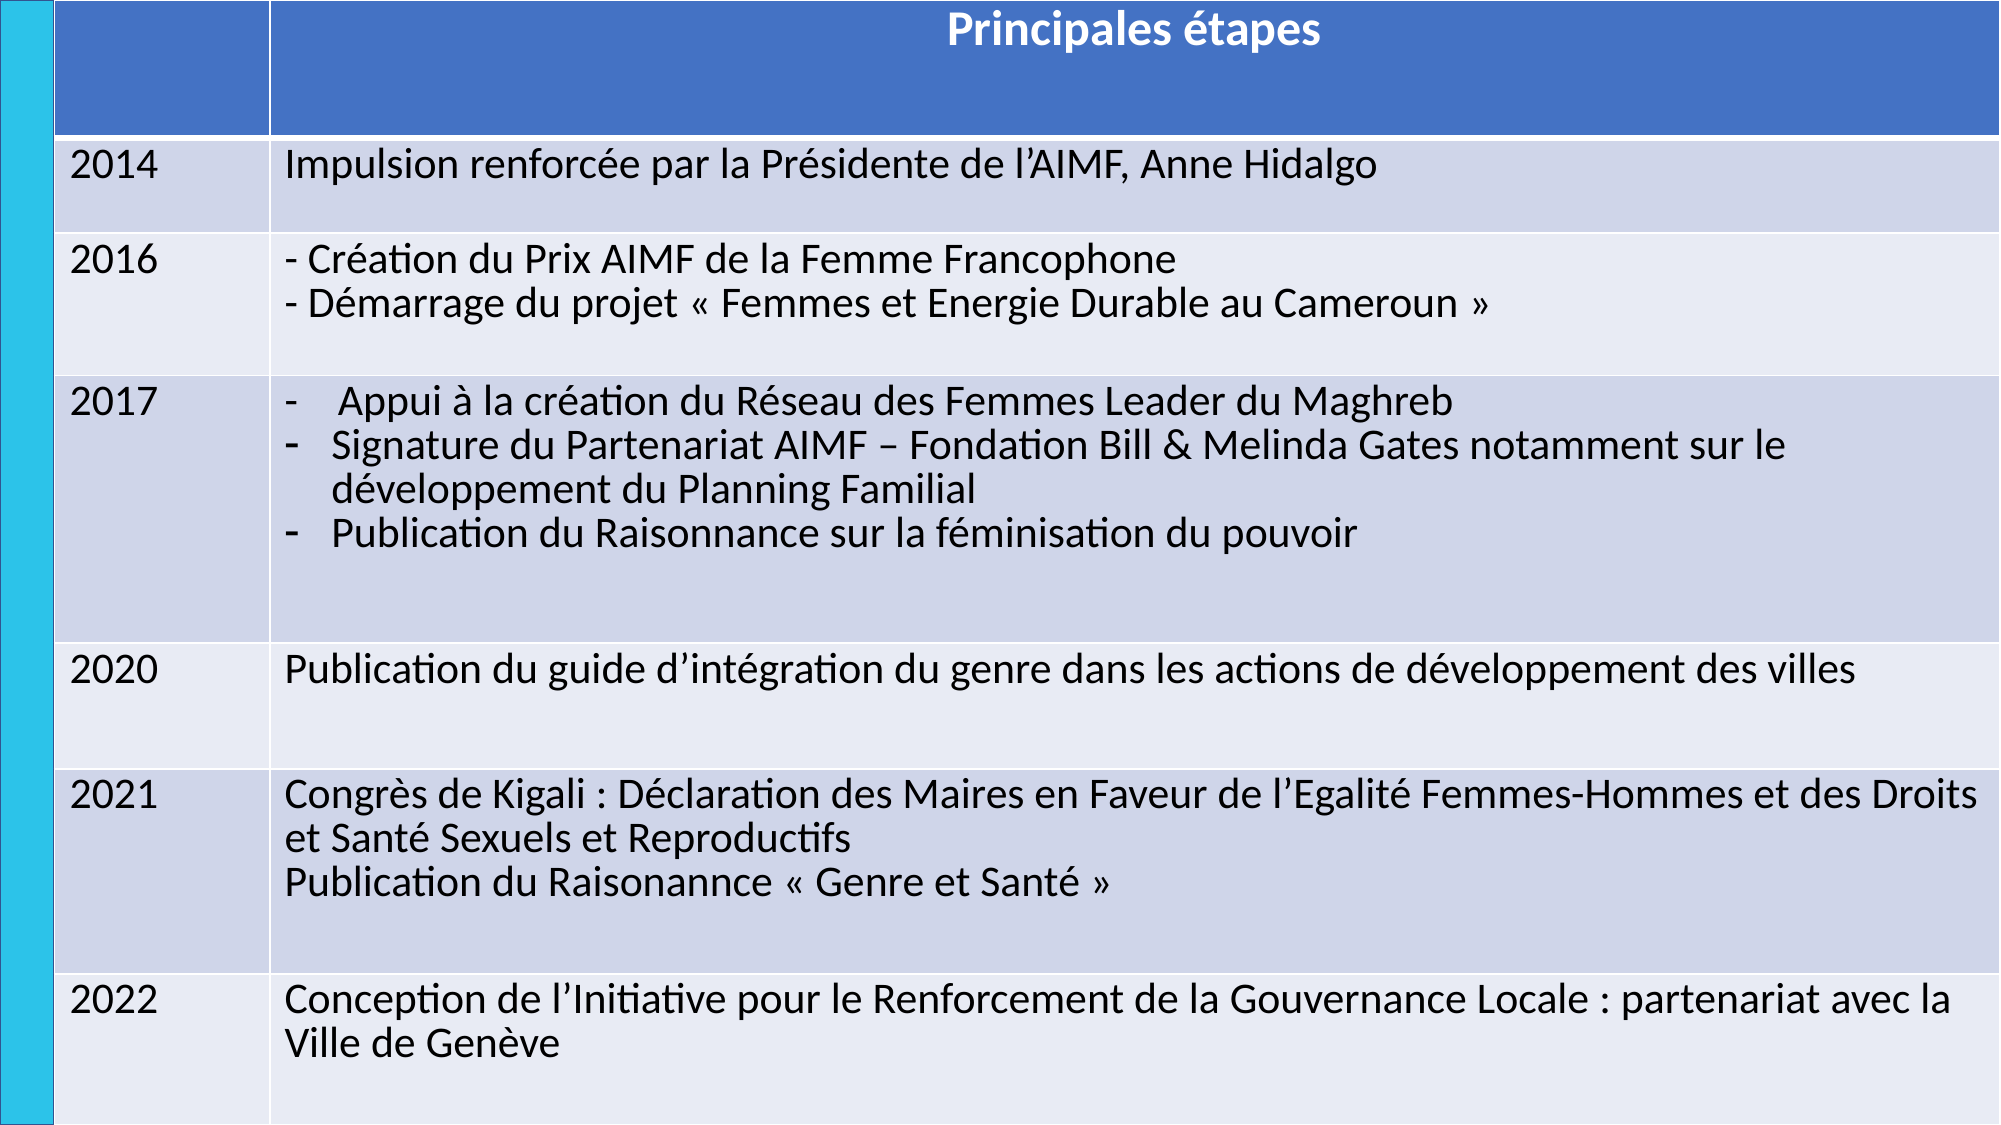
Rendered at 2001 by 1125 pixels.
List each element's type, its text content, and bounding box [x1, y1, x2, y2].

table_cell - Appui à la création du Réseau des Femmes Leader du Maghreb Signature du Partenariat AIMF – Fondation Bill & Melinda Gates notamment sur le développement du Planning Familial Publication du Raisonnance sur la féminisation du pouvoir [271, 376, 1999, 642]
table_cell 2021 [55, 770, 269, 973]
table_cell 2016 [55, 234, 269, 375]
table_cell Publication du guide d’intégration du genre dans les actions de développement des villes [271, 644, 1999, 768]
table_header [55, 1, 269, 135]
table_cell 2017 [55, 376, 269, 642]
table_cell Impulsion renforcée par la Présidente de l’AIMF, Anne Hidalgo [271, 141, 1999, 232]
table_cell Conception de l’Initiative pour le Renforcement de la Gouvernance Locale : partenariat avec la Ville de Genève [271, 975, 1999, 1124]
table_cell Congrès de Kigali : Déclaration des Maires en Faveur de l’Egalité Femmes-Hommes et des Droits et Santé Sexuels et Reproductifs Publication du Raisonannce « Genre et Santé » [271, 770, 1999, 973]
table_cell 2014 [55, 141, 269, 232]
text_box [0, 0, 54, 1125]
table_cell - Création du Prix AIMF de la Femme Francophone - Démarrage du projet « Femmes et Energie Durable au Cameroun » [271, 234, 1999, 375]
table_cell 2020 [55, 644, 269, 768]
table_cell 2022 [55, 975, 269, 1124]
table_header Principales étapes [271, 1, 1999, 135]
